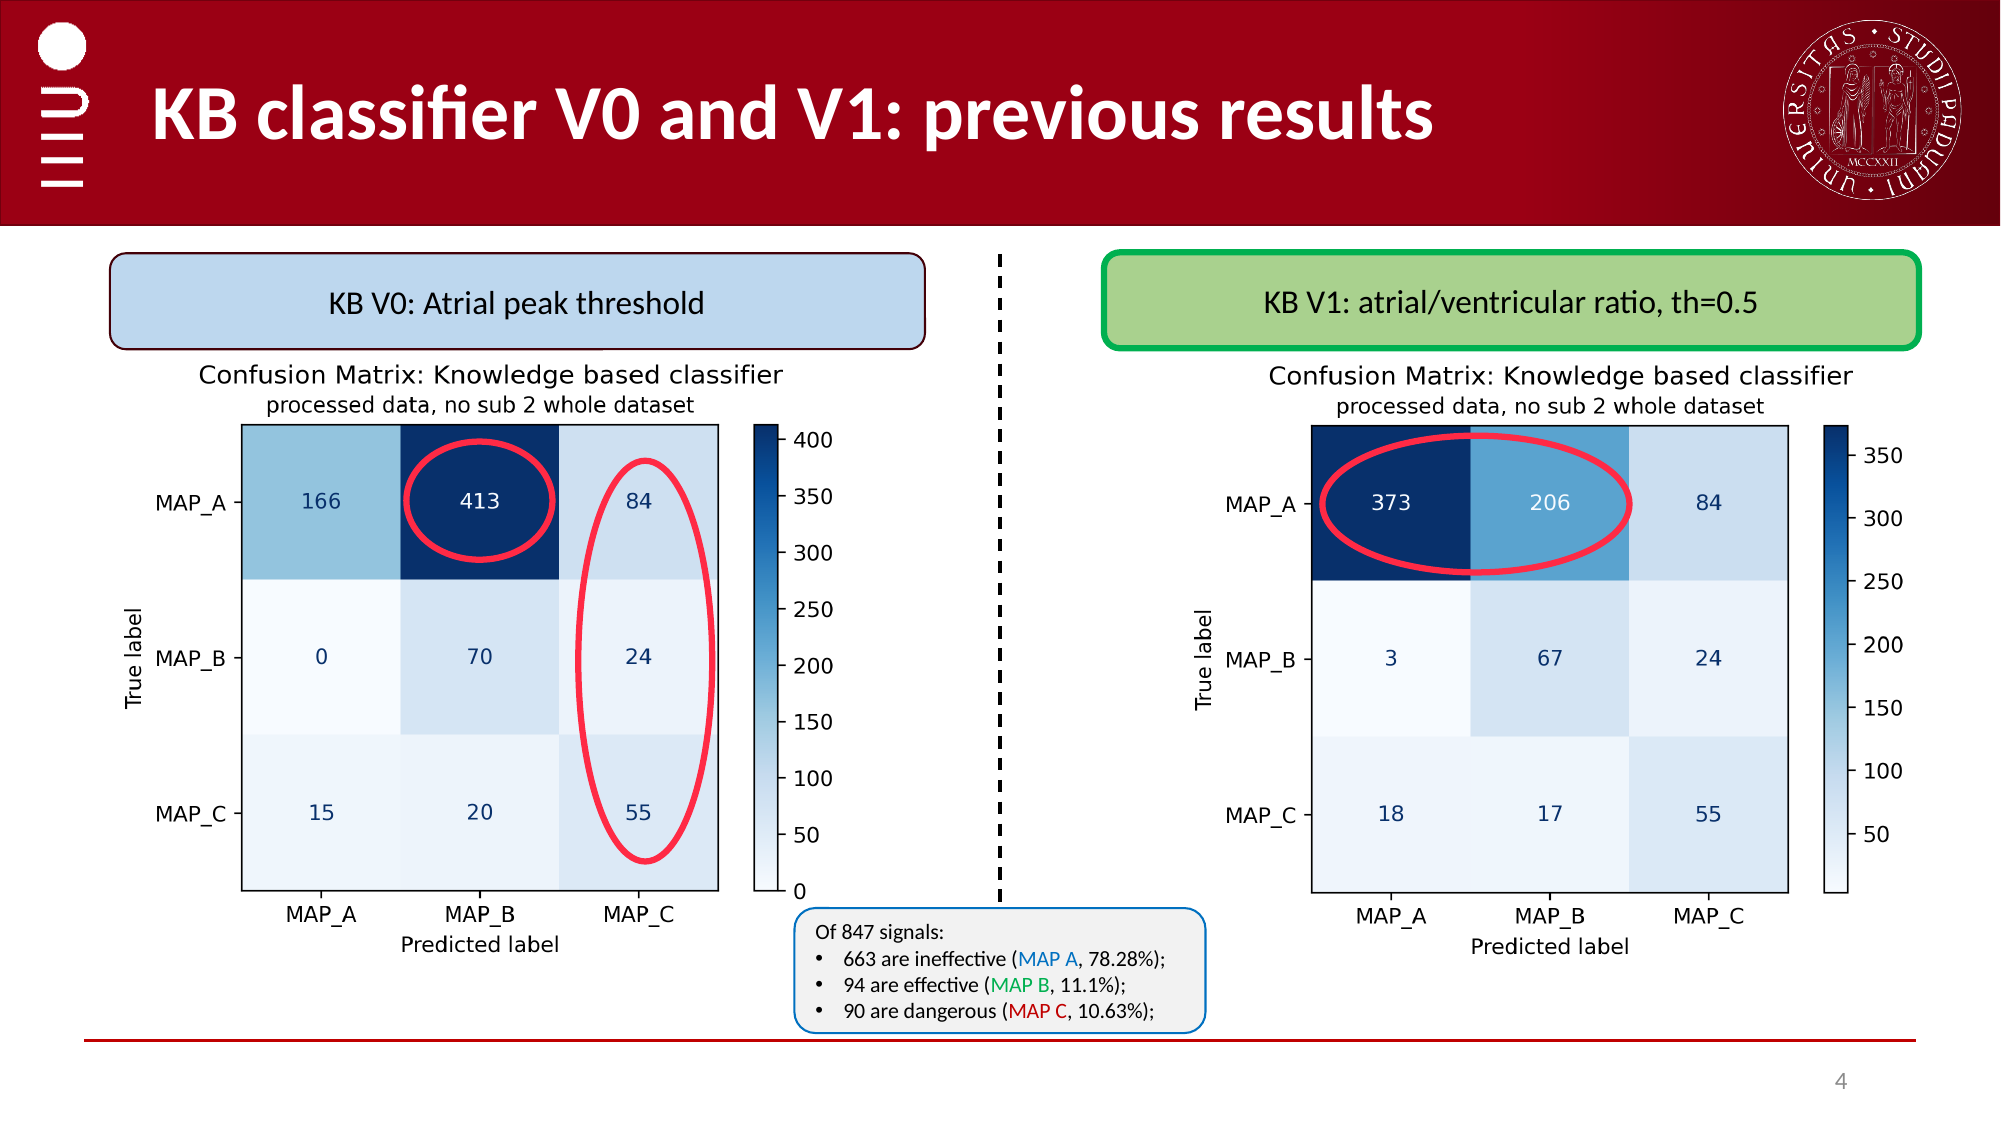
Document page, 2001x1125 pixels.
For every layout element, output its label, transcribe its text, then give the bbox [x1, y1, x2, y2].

slide_number 4 [1412, 1049, 1863, 1110]
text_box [109, 349, 850, 971]
text_box KB V1: atrial/ventricular ratio, th=0.5 [1102, 251, 1921, 350]
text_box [1179, 350, 1919, 973]
text_box KB V0: Atrial peak threshold [108, 252, 927, 351]
text_box Of 847 signals: 663 are ineffective (MAP A, 78.28%); 94 are effective (MAP B, 11.1%); 90 are dangerous (MAP C, 10.63%); [793, 907, 1207, 1035]
title KB classifier V0 and V1: previous results [137, 34, 1610, 194]
picture [1783, 20, 1963, 200]
